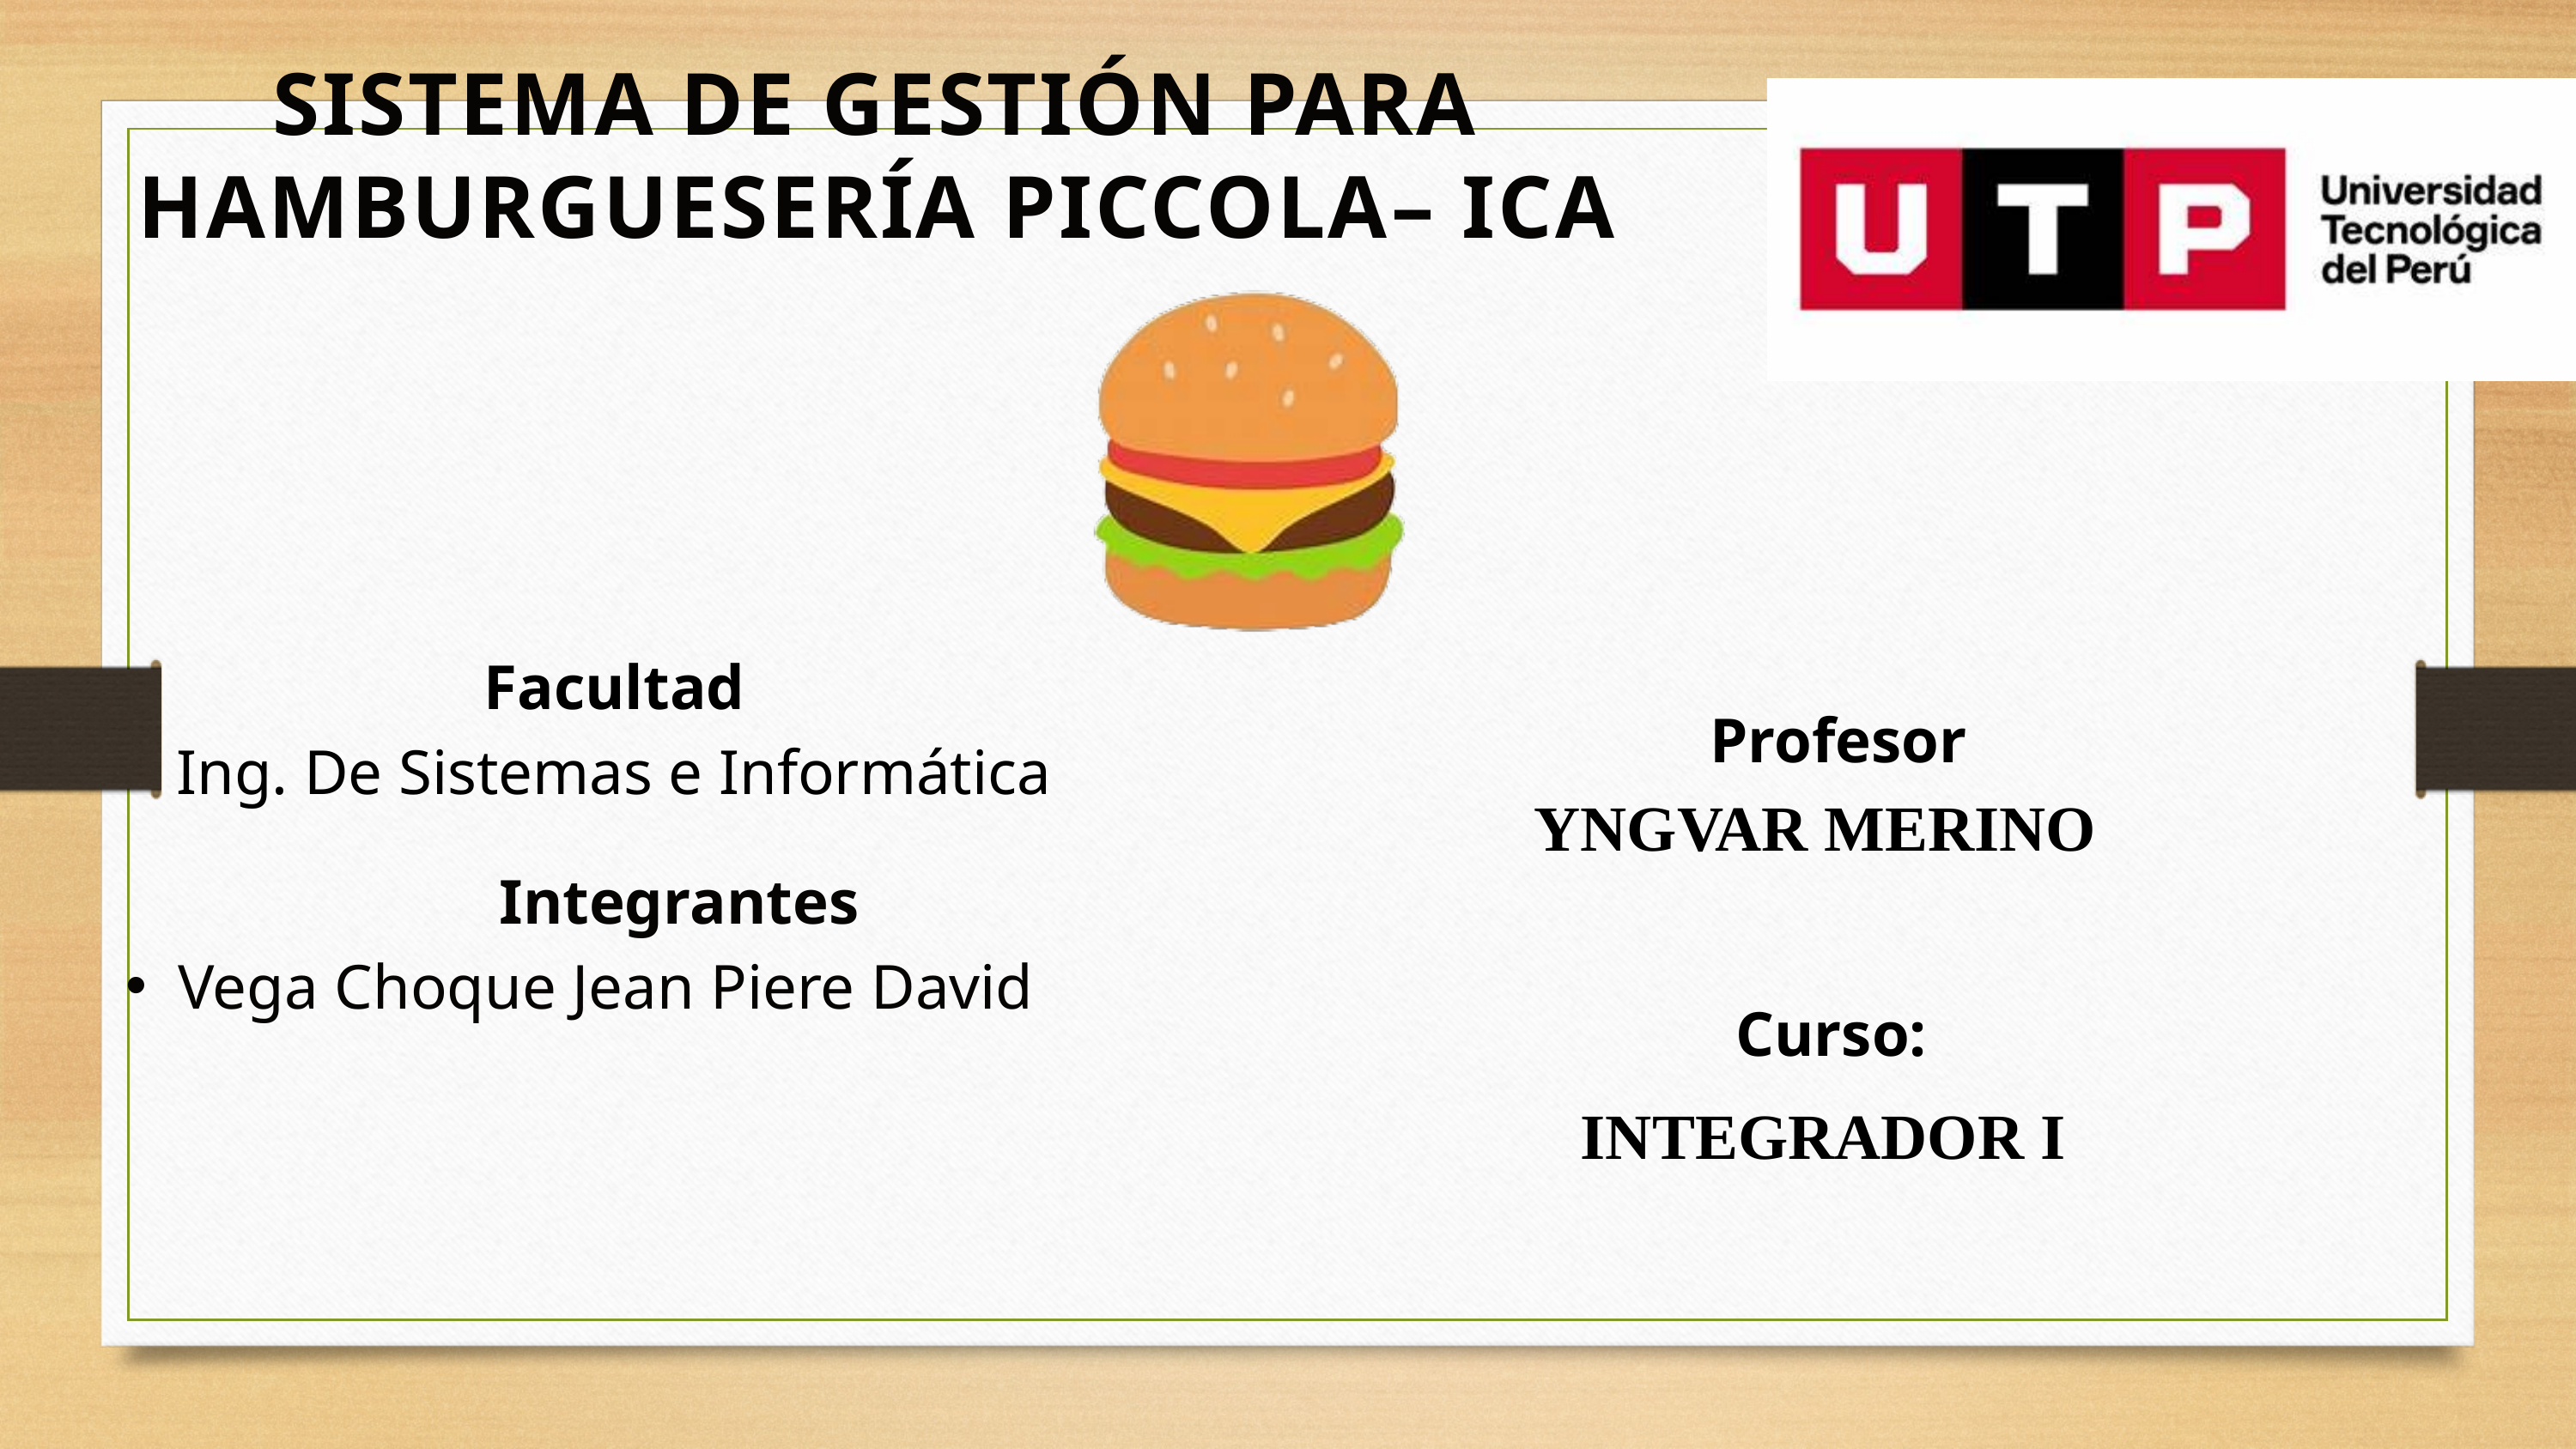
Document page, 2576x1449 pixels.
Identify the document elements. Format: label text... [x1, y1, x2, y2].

picture [0, 0, 2576, 1449]
text_box Integrantes Vega Choque Jean Piere David [74, 851, 1285, 1022]
text_box [1766, 78, 2576, 381]
text_box Facultad Ing. De Sistemas e Informática [144, 636, 1084, 807]
text_box SISTEMA DE GESTIÓN PARA HAMBURGUESERÍA PICCOLA– ICA [15, 49, 1738, 256]
text_box [1054, 255, 1439, 666]
text_box Profesor YNGVAR MERINO [1438, 689, 2270, 963]
text_box Curso: INTEGRADOR I [1394, 985, 2314, 1271]
